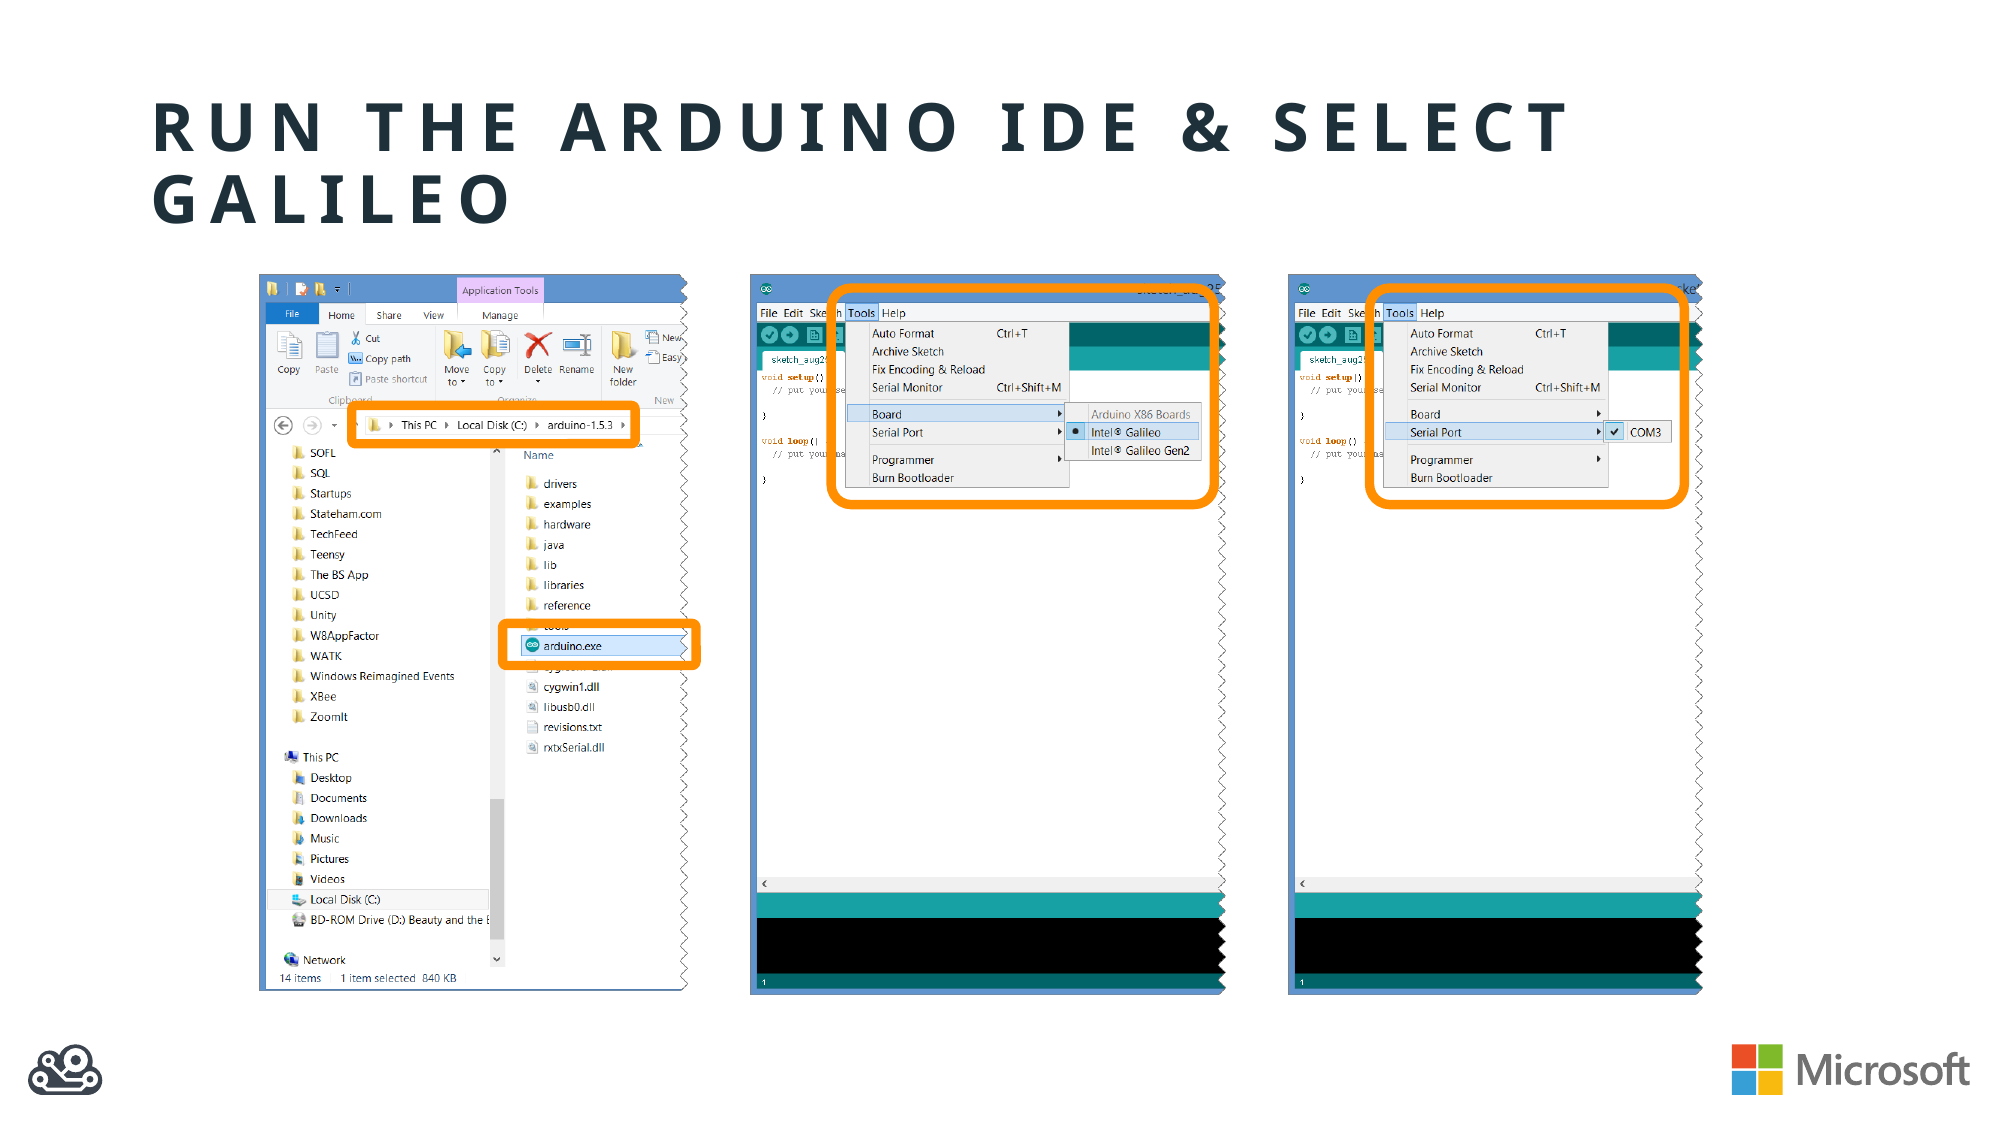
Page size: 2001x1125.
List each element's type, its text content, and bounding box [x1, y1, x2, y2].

title Run the Arduino IDE & SELECT GALILEO [135, 57, 1860, 275]
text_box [259, 274, 697, 991]
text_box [1288, 274, 1703, 996]
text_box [750, 274, 1227, 996]
